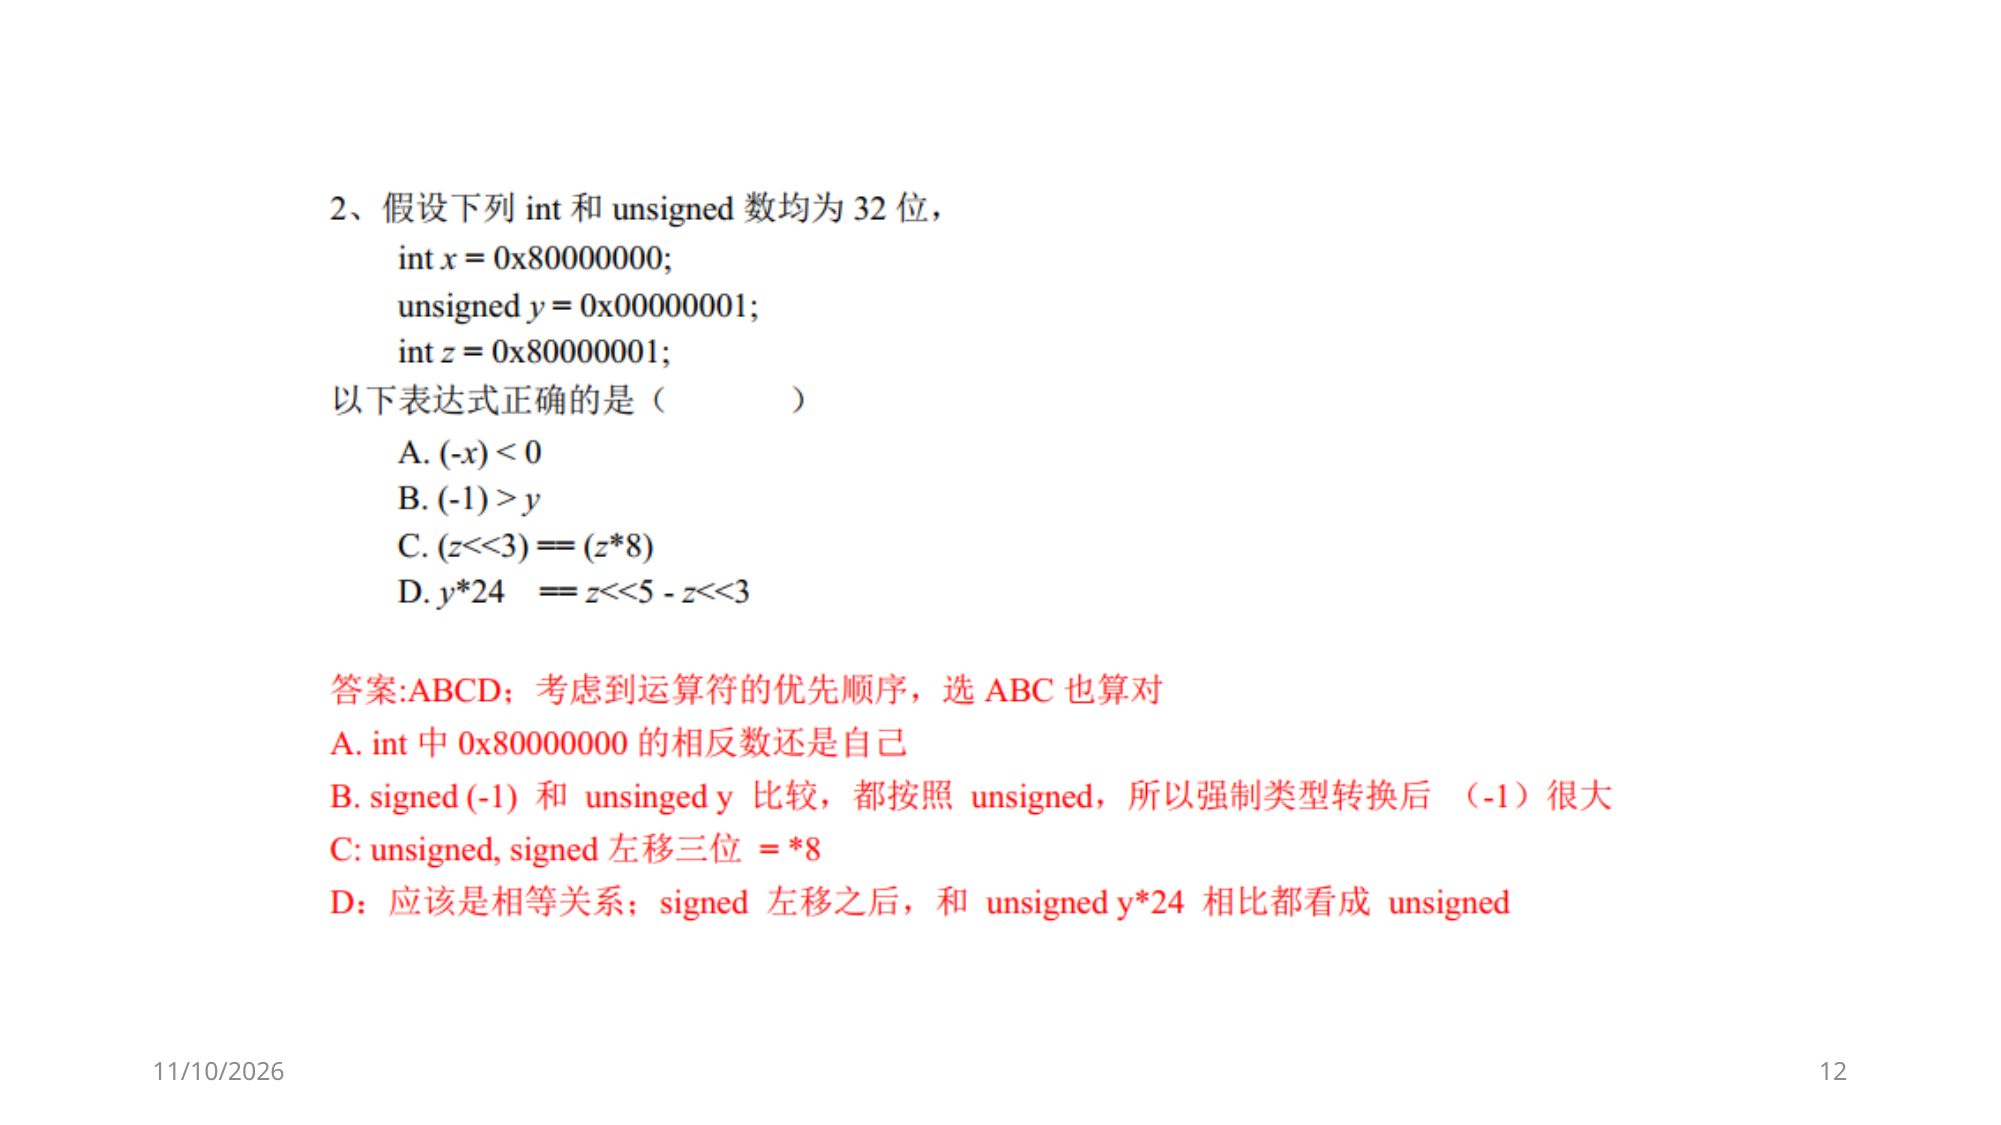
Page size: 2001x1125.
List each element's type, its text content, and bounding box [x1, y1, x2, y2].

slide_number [137, 1042, 588, 1103]
picture [278, 167, 1640, 933]
slide_number 12 [1412, 1042, 1863, 1103]
